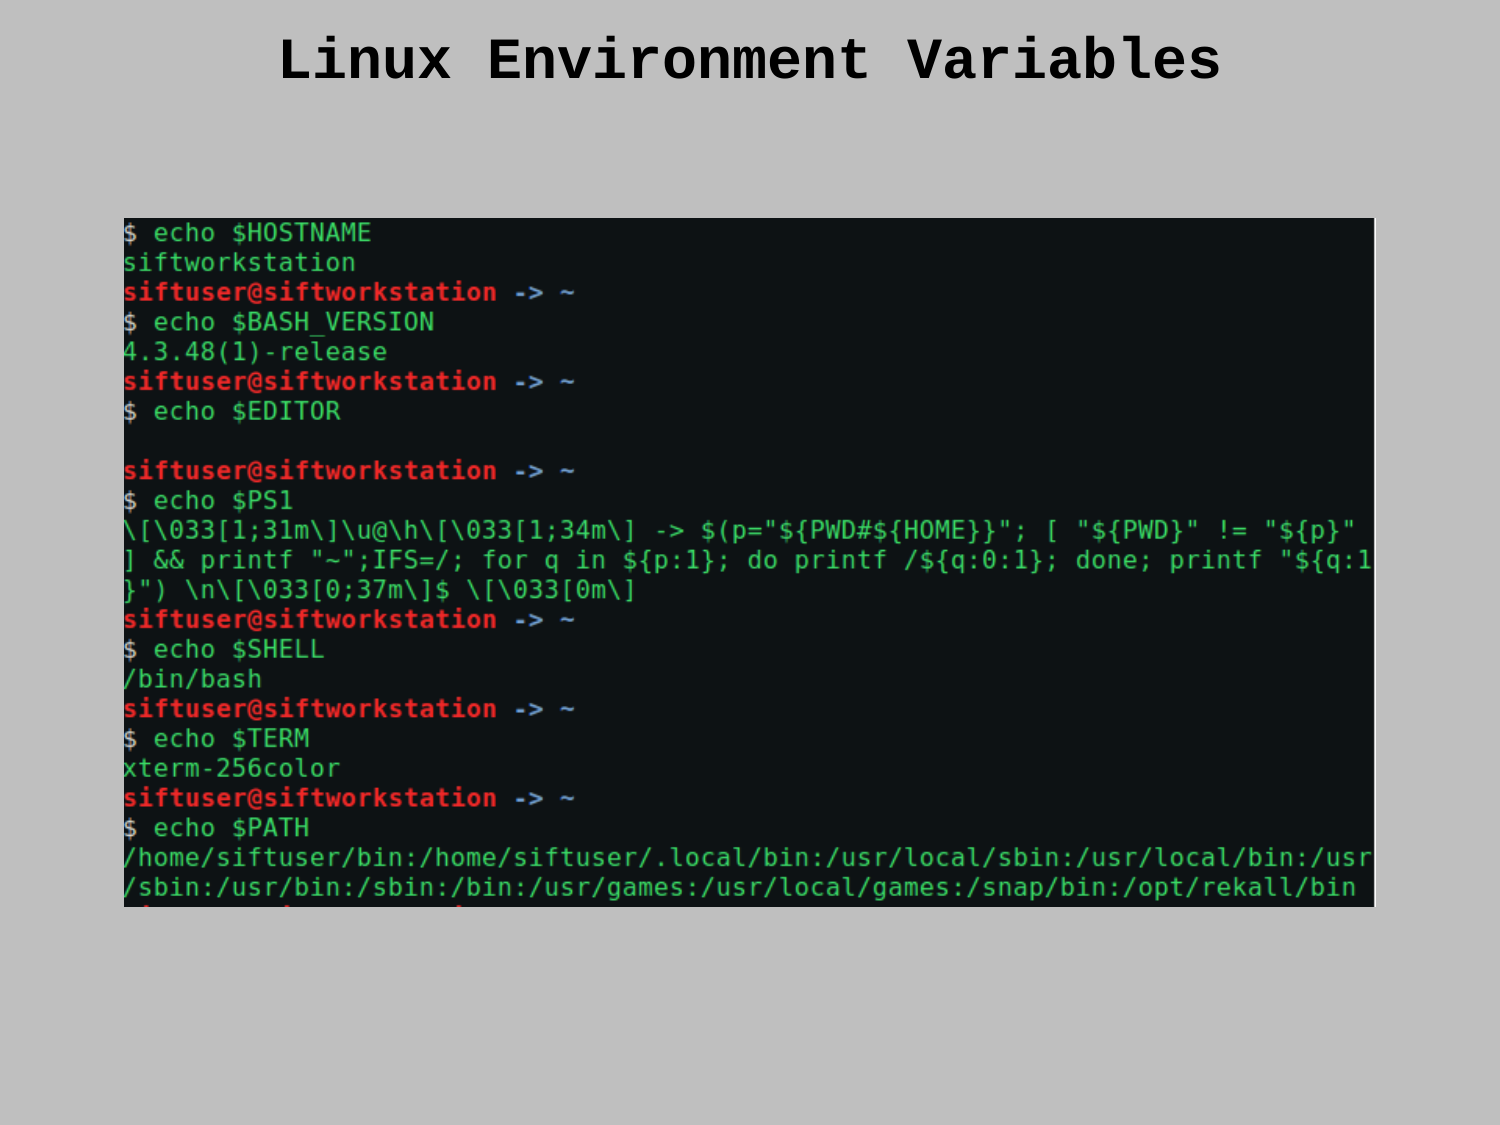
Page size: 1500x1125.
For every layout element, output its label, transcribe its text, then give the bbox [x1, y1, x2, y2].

text_box Linux Environment Variables [217, 18, 1283, 92]
picture [123, 218, 1376, 907]
